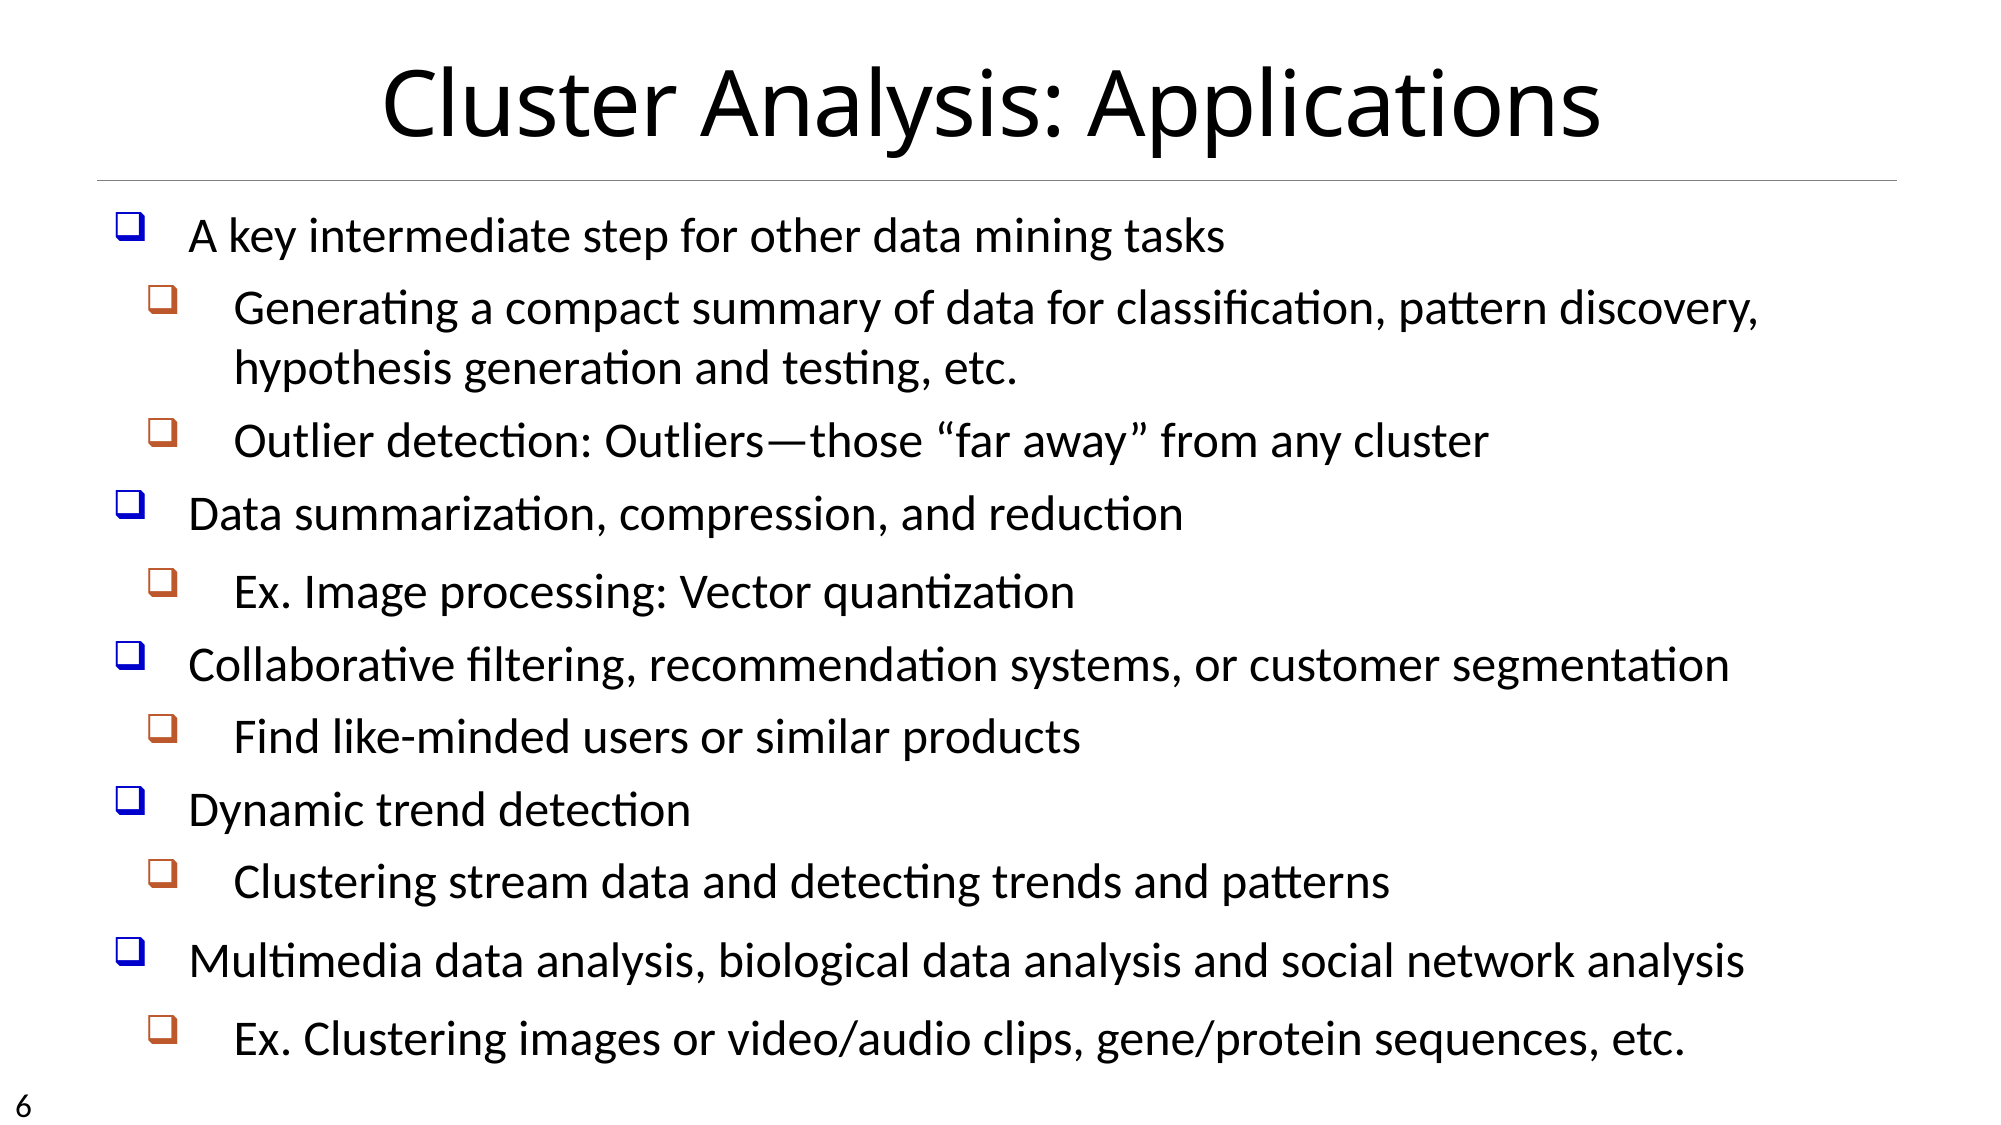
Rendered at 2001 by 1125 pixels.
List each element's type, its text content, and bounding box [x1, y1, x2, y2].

list A key intermediate step for other data mining tasks Generating a compact summary of data for classification, pattern discovery, hypothesis generation and testing, etc. Outlier detection: Outliers—those “far away” from any cluster Data summarization, compression, and reduction Ex. Image processing: Vector quantization Collaborative filtering, recommendation systems, or customer segmentation Find like-minded users or similar products Dynamic trend detection Clustering stream data and detecting trends and patterns Multimedia data analysis, biological data analysis and social network analysis Ex. Clustering images or video/audio clips, gene/protein sequences, etc. [97, 194, 1886, 1089]
title Cluster Analysis: Applications [116, 37, 1867, 163]
